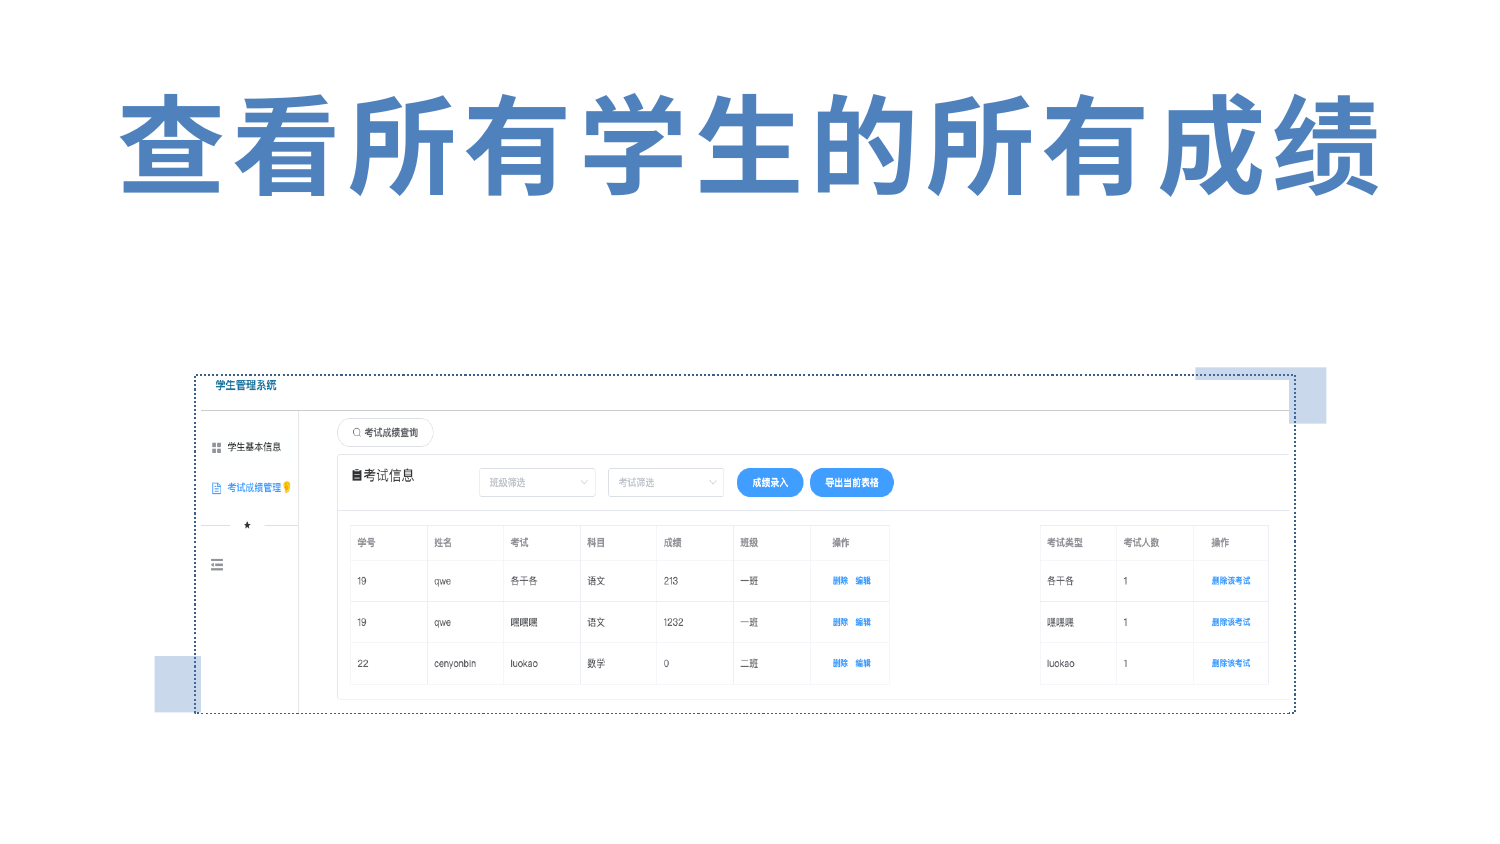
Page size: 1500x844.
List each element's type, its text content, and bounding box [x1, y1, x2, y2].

text_box [193, 373, 1193, 654]
text_box [1193, 365, 1329, 426]
text_box 查看所有学生的所有成绩 [74, 74, 1425, 227]
text_box [1293, 426, 1297, 715]
picture [201, 380, 1289, 713]
text_box [153, 654, 197, 715]
